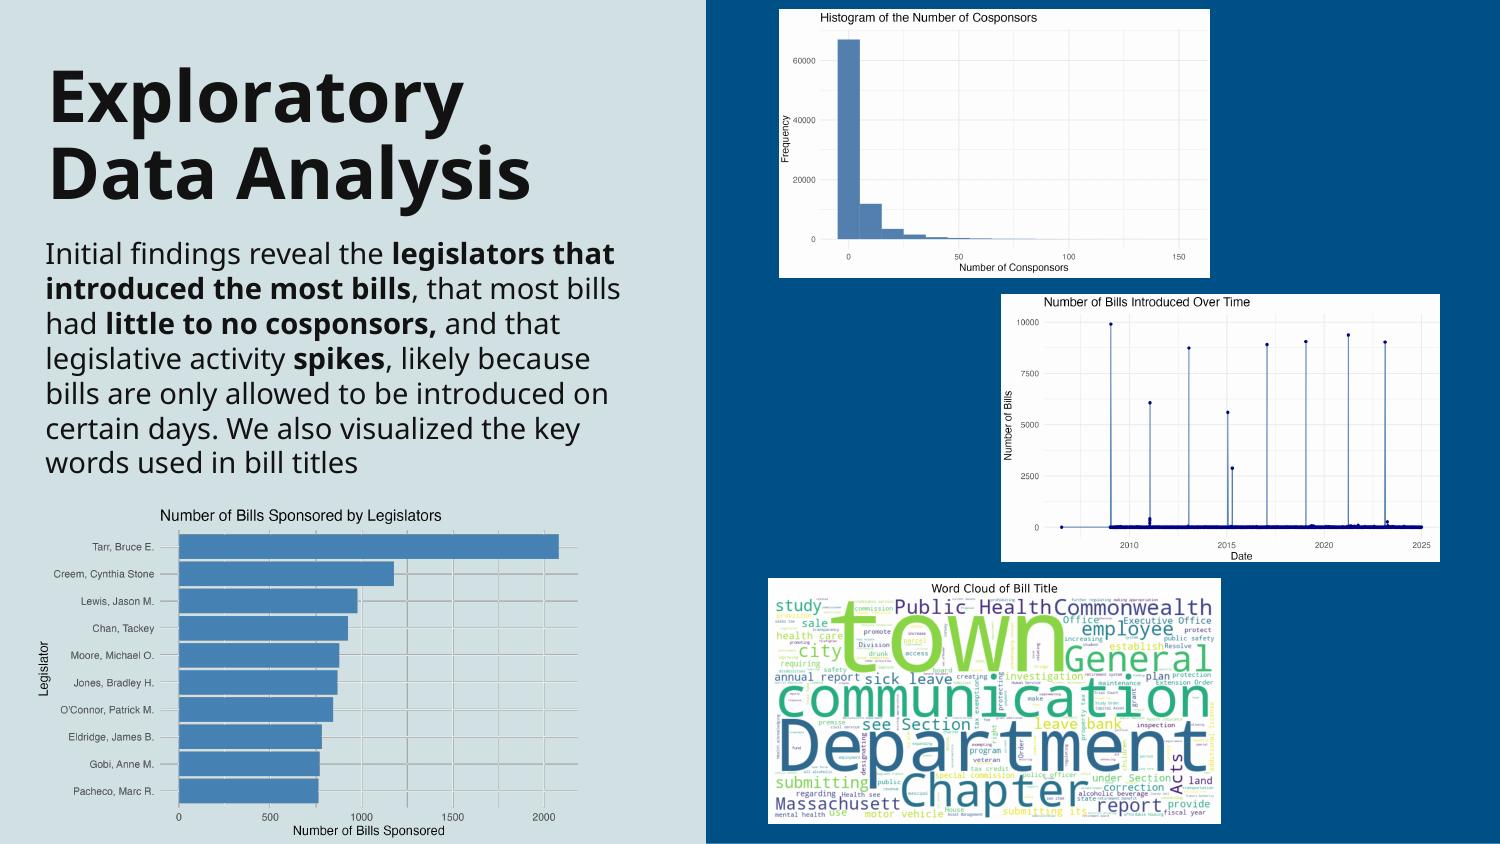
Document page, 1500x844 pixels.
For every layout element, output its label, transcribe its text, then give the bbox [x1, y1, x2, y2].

title Exploratory Data Analysis [32, 0, 550, 220]
picture [779, 9, 1210, 278]
picture [768, 578, 1221, 825]
picture [1001, 293, 1440, 563]
list Initial findings reveal the legislators that introduced the most bills, that most bills had little to no cosponsors, and that legislative activity spikes, likely because bills are only allowed to be introduced on certain days. We also visualized the key words used in bill titles [30, 220, 645, 520]
picture [32, 502, 584, 844]
